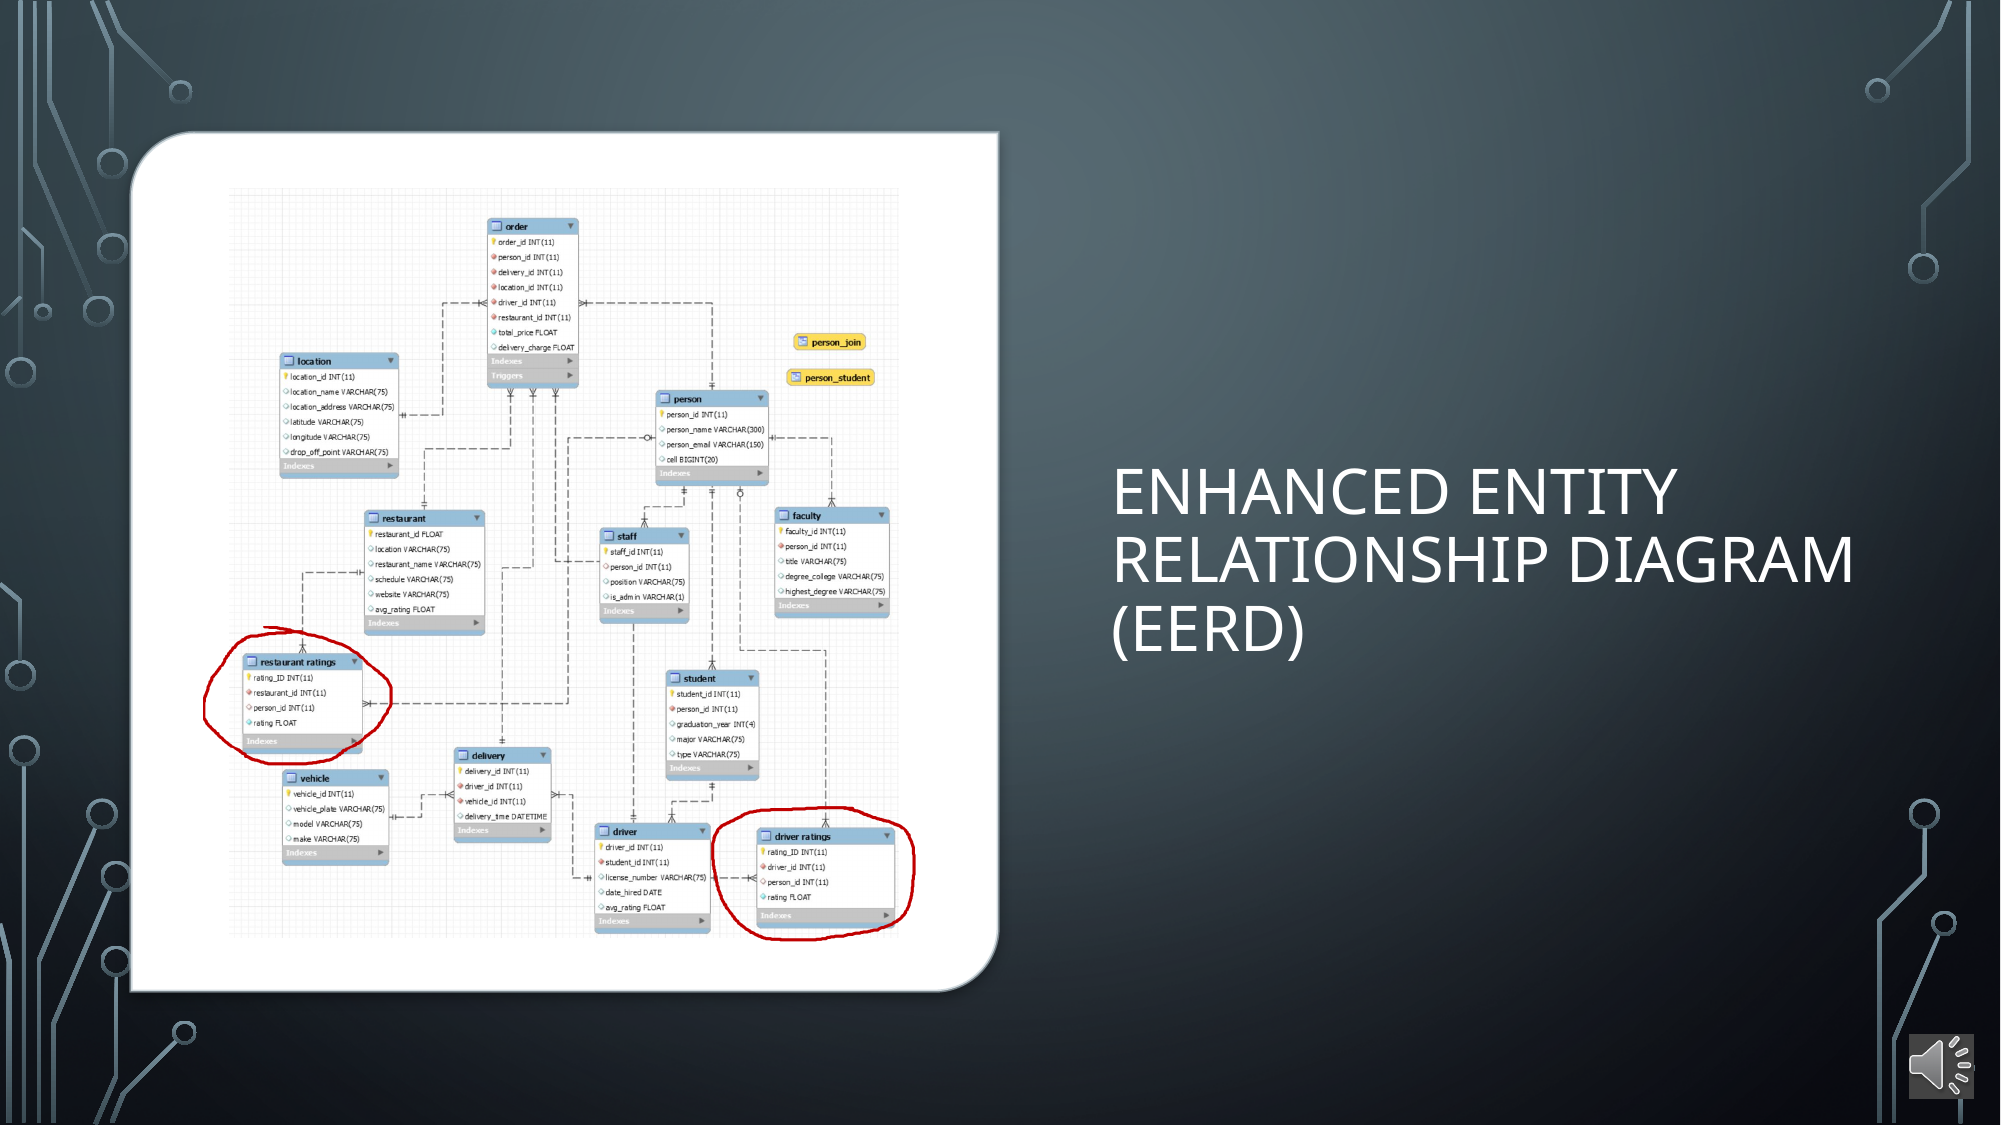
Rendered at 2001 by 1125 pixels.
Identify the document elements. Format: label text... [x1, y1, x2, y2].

title Enhanced Entity Relationship Diagram (EERD) [1096, 441, 1876, 684]
text_box [129, 131, 1000, 993]
picture [1908, 1033, 1976, 1101]
picture [203, 187, 925, 951]
